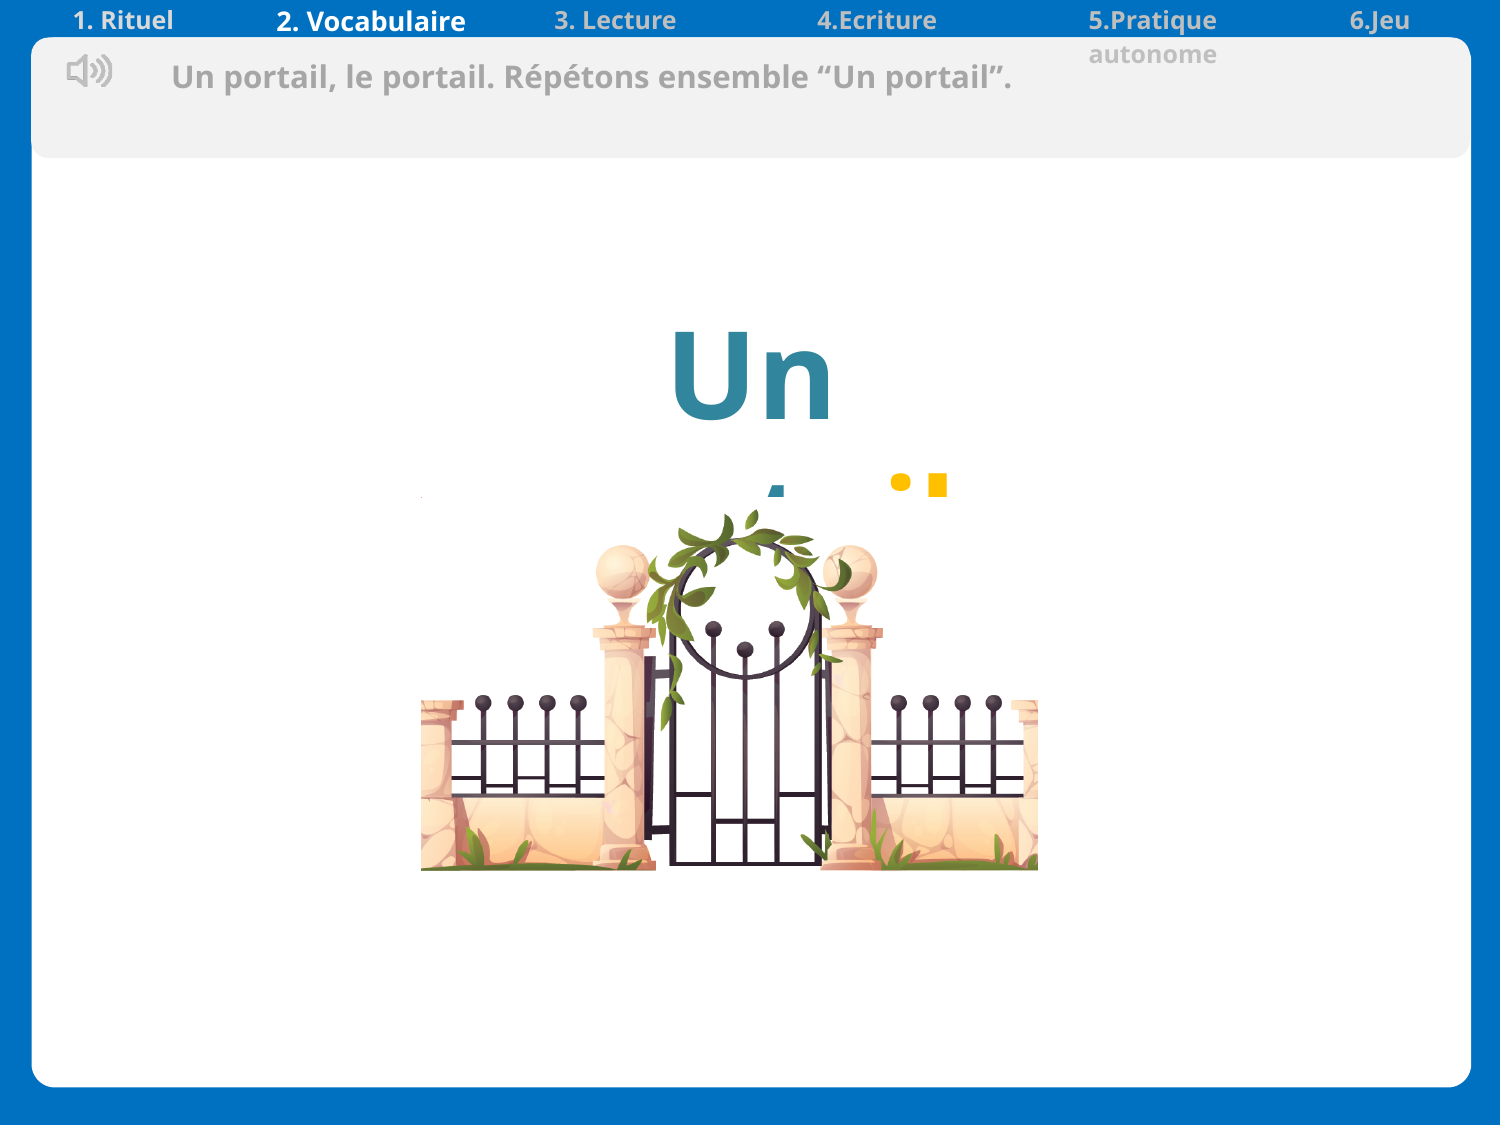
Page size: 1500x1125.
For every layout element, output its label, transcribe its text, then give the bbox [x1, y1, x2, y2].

text_box [29, 49, 1472, 161]
table_header 2. Vocabulaire [249, 0, 493, 45]
picture [421, 496, 1038, 904]
table_header 3. Lecture [493, 0, 738, 45]
table_header 6.Jeu [1289, 0, 1471, 71]
table_header 5.Pratique autonome [1017, 0, 1289, 71]
text_box [0, 0, 1500, 1125]
text_box [66, 71, 113, 87]
table_header 4.Ecriture [738, 0, 1017, 45]
table_header 1. Rituel [5, 0, 249, 71]
text_box Un portail [465, 290, 1038, 496]
text_box Un portail, le portail. Répétons ensemble “Un portail”. [156, 45, 1157, 103]
text_box [29, 52, 1474, 1090]
